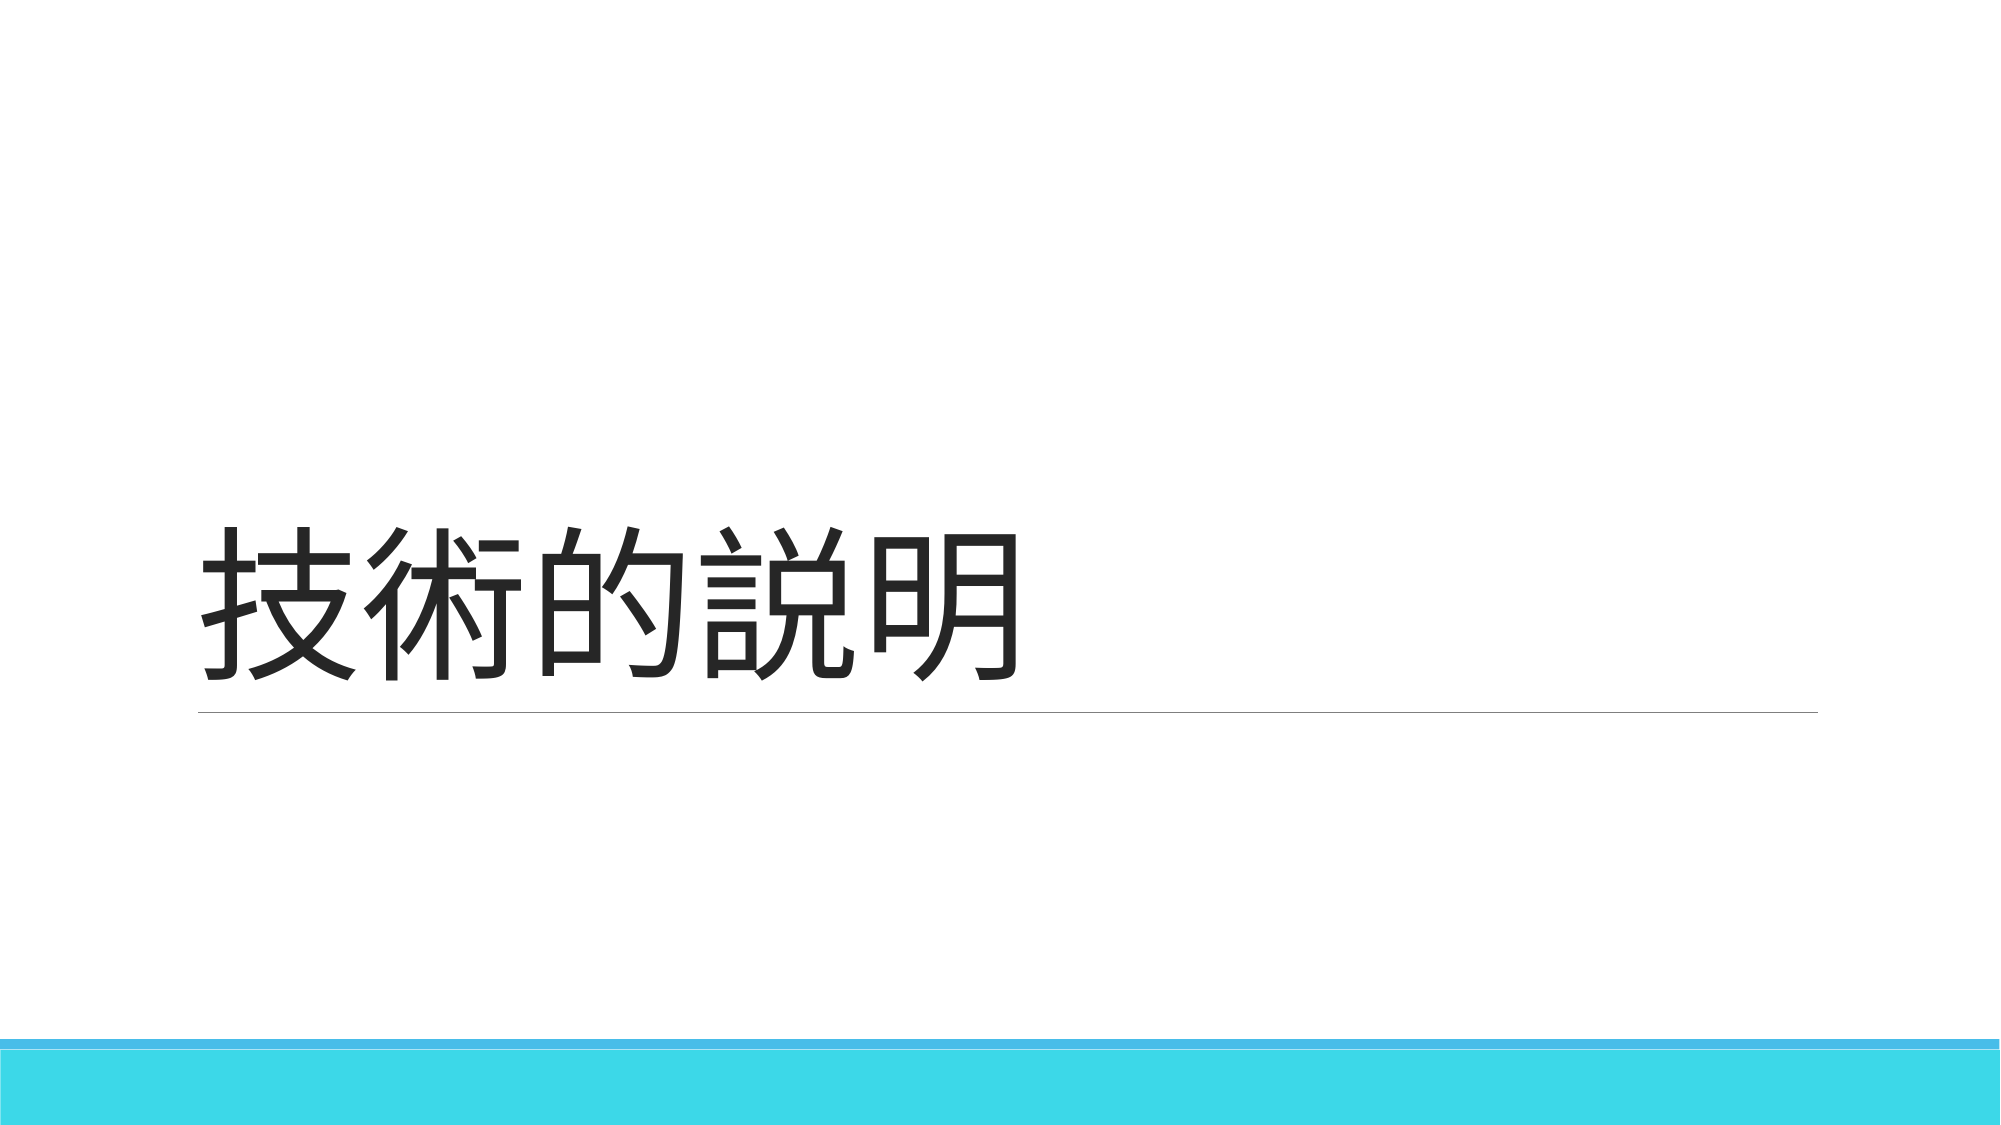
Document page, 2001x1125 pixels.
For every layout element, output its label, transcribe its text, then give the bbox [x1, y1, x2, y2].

title 技術的説明 [180, 124, 1830, 710]
